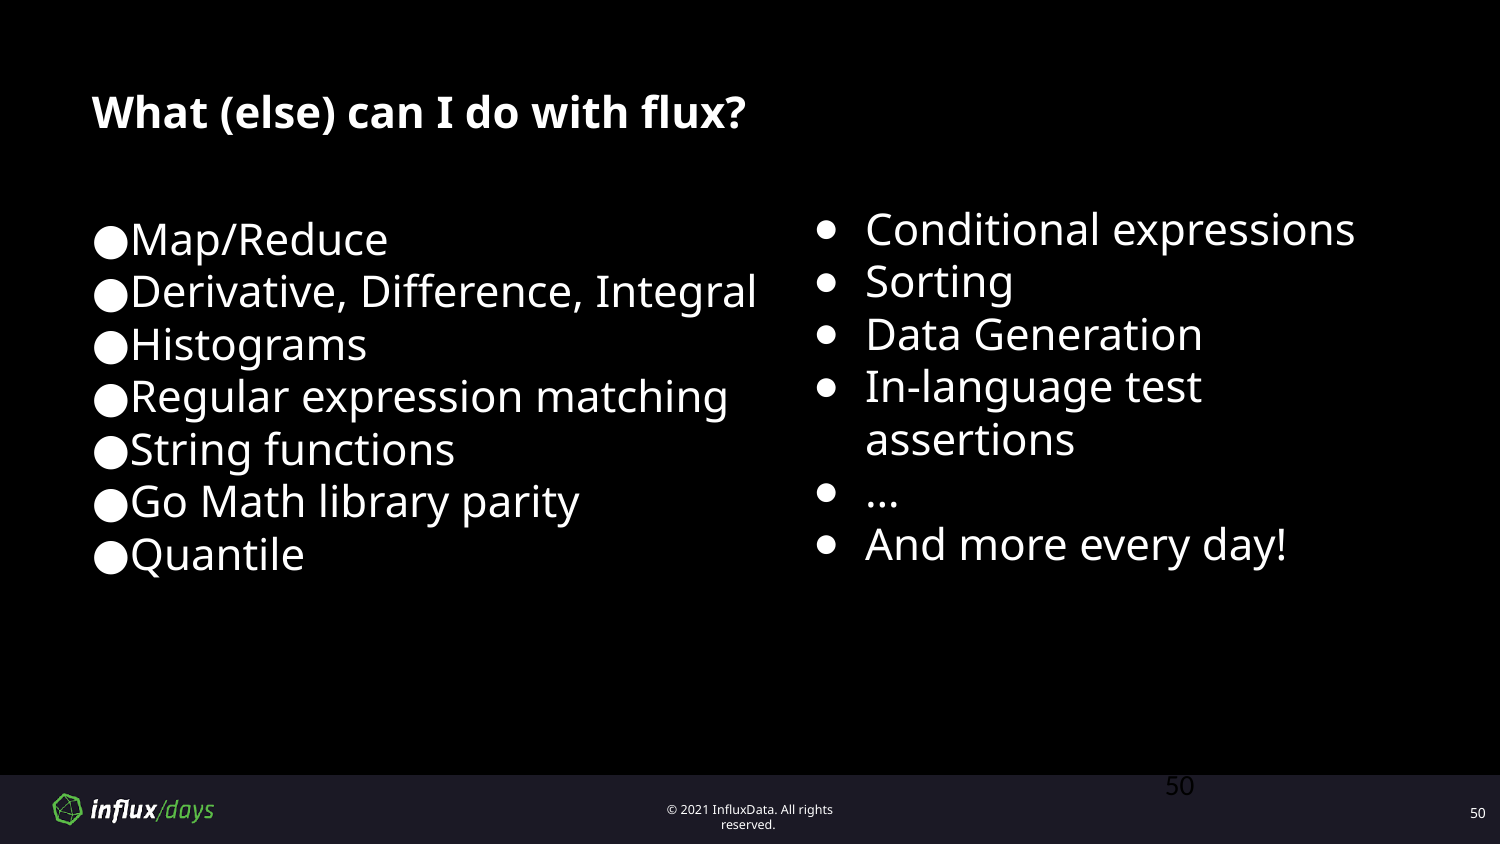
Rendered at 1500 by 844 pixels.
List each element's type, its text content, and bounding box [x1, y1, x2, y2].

title What (else) can I do with flux? [76, 33, 1424, 196]
text_box Conditional expressions Sorting Data Generation In-language test assertions … And more every day! [784, 196, 1430, 732]
list Map/Reduce Derivative, Difference, Integral Histograms Regular expression matching String functions Go Math library parity Quantile [76, 204, 814, 761]
slide_number ‹#› [1149, 759, 1500, 805]
picture [0, 775, 1500, 844]
